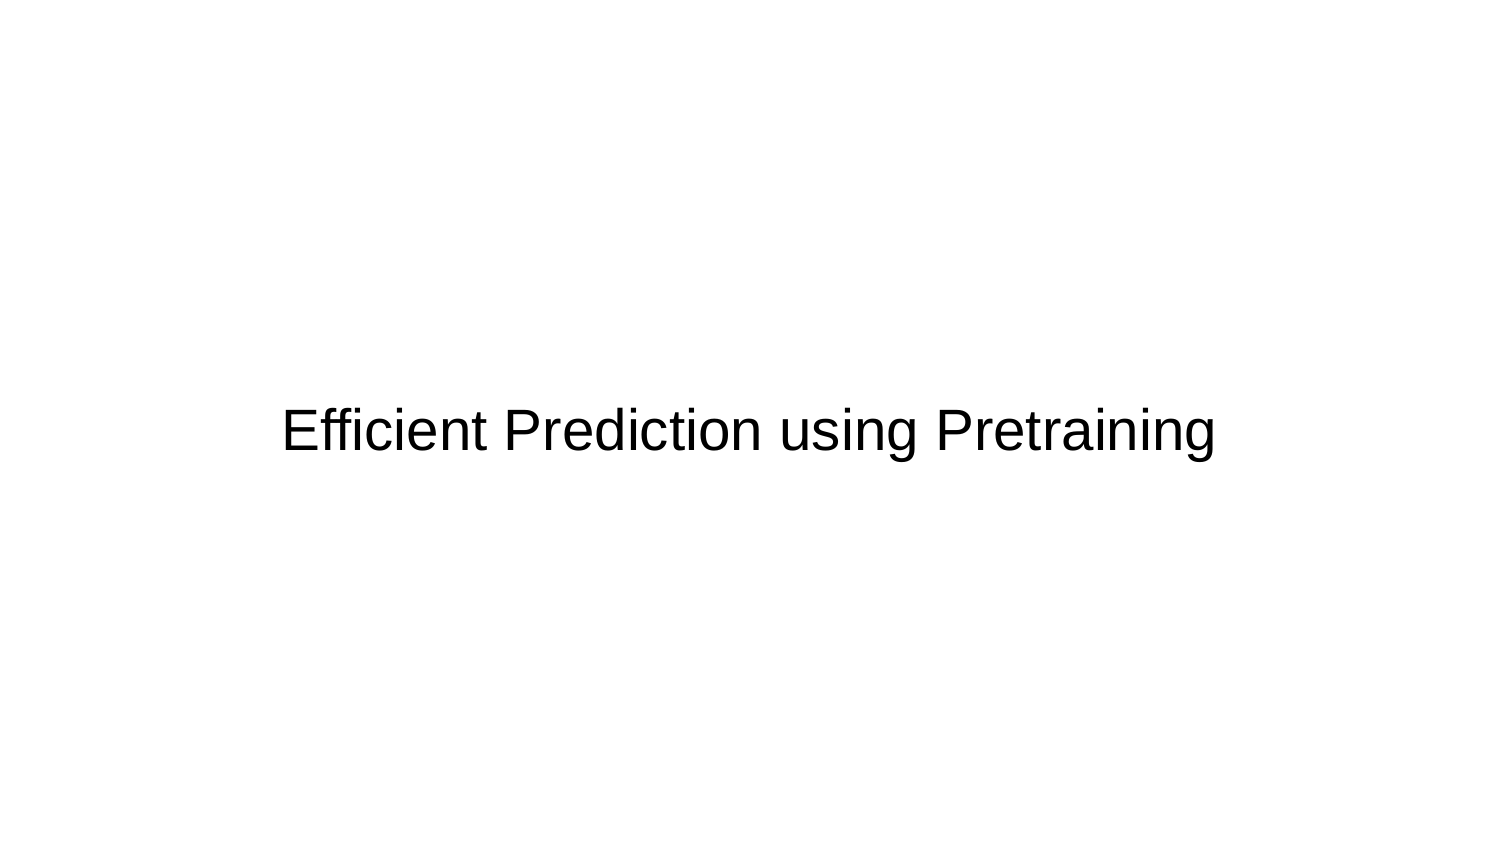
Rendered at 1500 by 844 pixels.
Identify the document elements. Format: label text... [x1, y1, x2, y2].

title Efficient Prediction using Pretraining [51, 352, 1449, 491]
